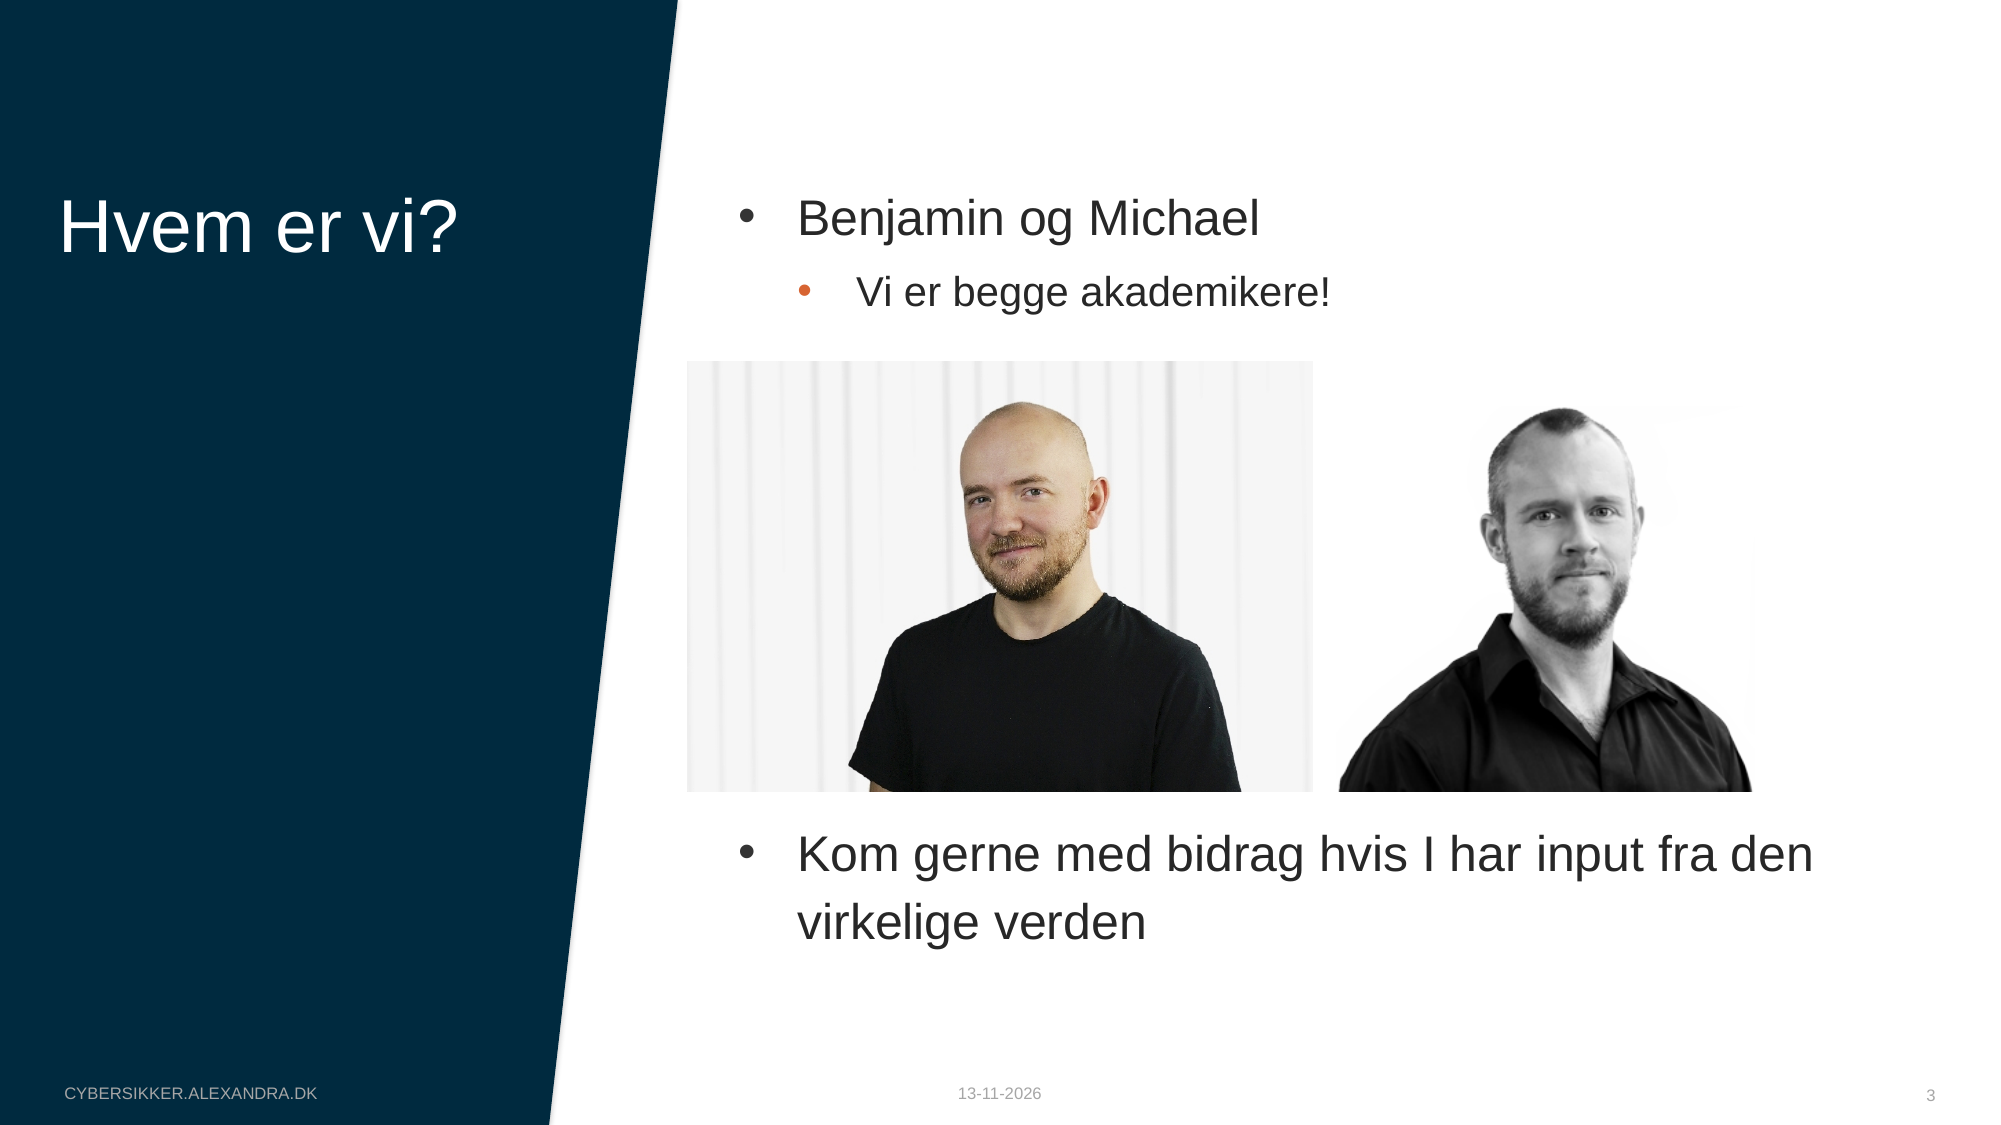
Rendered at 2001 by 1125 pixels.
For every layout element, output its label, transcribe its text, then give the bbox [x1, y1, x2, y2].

title Hvem er vi? [59, 177, 507, 268]
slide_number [763, 1075, 1237, 1106]
picture [687, 361, 1313, 792]
slide_number 3 [1631, 1077, 1951, 1113]
picture [1336, 406, 1756, 792]
footer cybersikker.alexandra.dk [49, 1075, 565, 1106]
list Benjamin og Michael Vi er begge akademikere! Kom gerne med bidrag hvis I har input fra den virkelige verden [738, 177, 1849, 1002]
